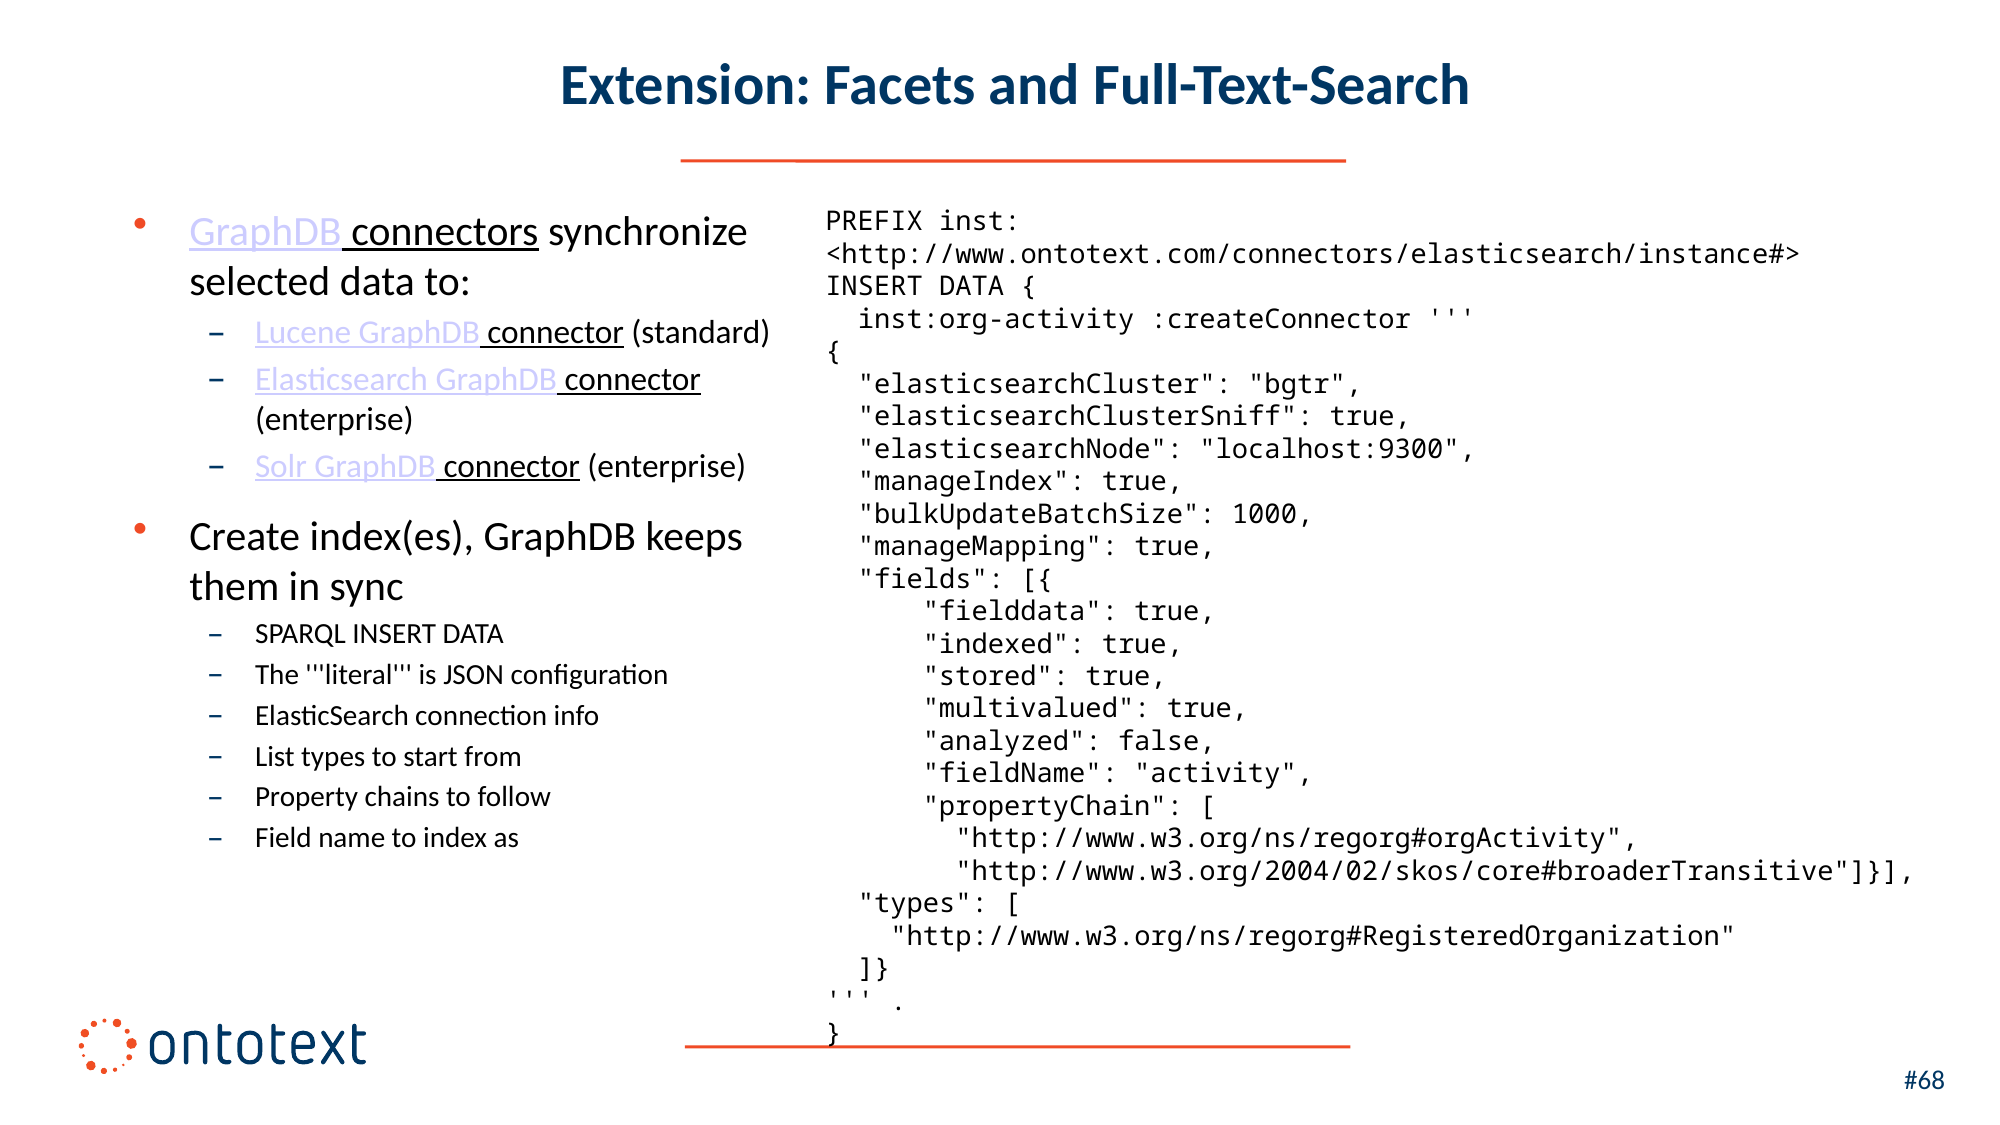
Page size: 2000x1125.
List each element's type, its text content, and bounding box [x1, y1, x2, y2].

title Extension: Facets and Full-Text-Search [102, 0, 1929, 162]
list GraphDB connectors synchronize selected data to: Lucene GraphDB connector (standard) Elasticsearch GraphDB connector (enterprise) Solr GraphDB connector (enterprise) Create index(es), GraphDB keeps them in sync SPARQL INSERT DATA The '''literal''' is JSON configuration ElasticSearch connection info List types to start from Property chains to follow Field name to index as [117, 196, 810, 1000]
slide_number #68 [1796, 1054, 1961, 1105]
text_box PREFIX inst: <http://www.ontotext.com/connectors/elasticsearch/instance#> INSERT DATA { inst:org-activity :createConnector ''' { "elasticsearchCluster": "bgtr", "elasticsearchClusterSniff": true, "elasticsearchNode": "localhost:9300", "manageIndex": true, "bulkUpdateBatchSize": 1000, "manageMapping": true, "fields": [{ "fielddata": true, "indexed": true, "stored": true, "multivalued": true, "analyzed": false, "fieldName": "activity", "propertyChain": [ "http://www.w3.org/ns/regorg#orgActivity", "http://www.w3.org/2004/02/skos/core#broaderTransitive"]}], "types": [ "http://www.w3.org/ns/regorg#RegisteredOrganization" ]} ''' . } [810, 196, 1945, 1056]
